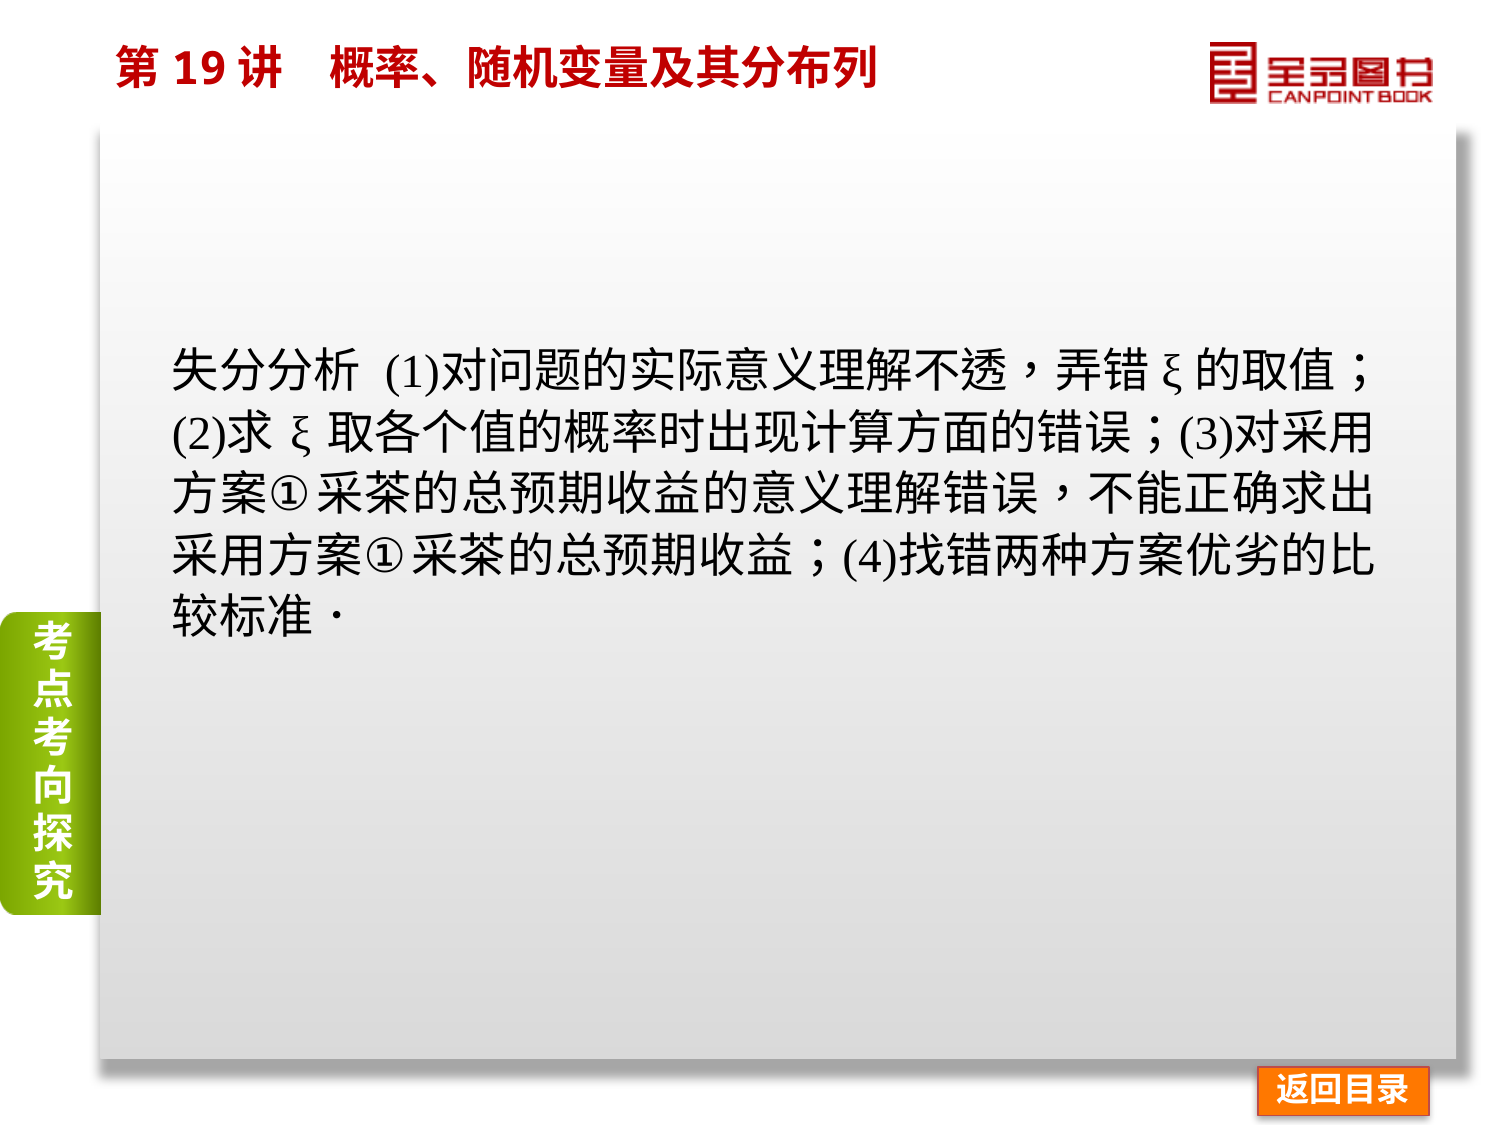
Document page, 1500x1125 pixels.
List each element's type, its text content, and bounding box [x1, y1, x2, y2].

text_box 第19讲 概率、随机变量及其分布列 [100, 27, 1199, 106]
text_box 返回目录 [1381, 1066, 1430, 1116]
picture [1210, 42, 1433, 104]
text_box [171, 339, 1377, 1125]
picture [0, 612, 101, 915]
